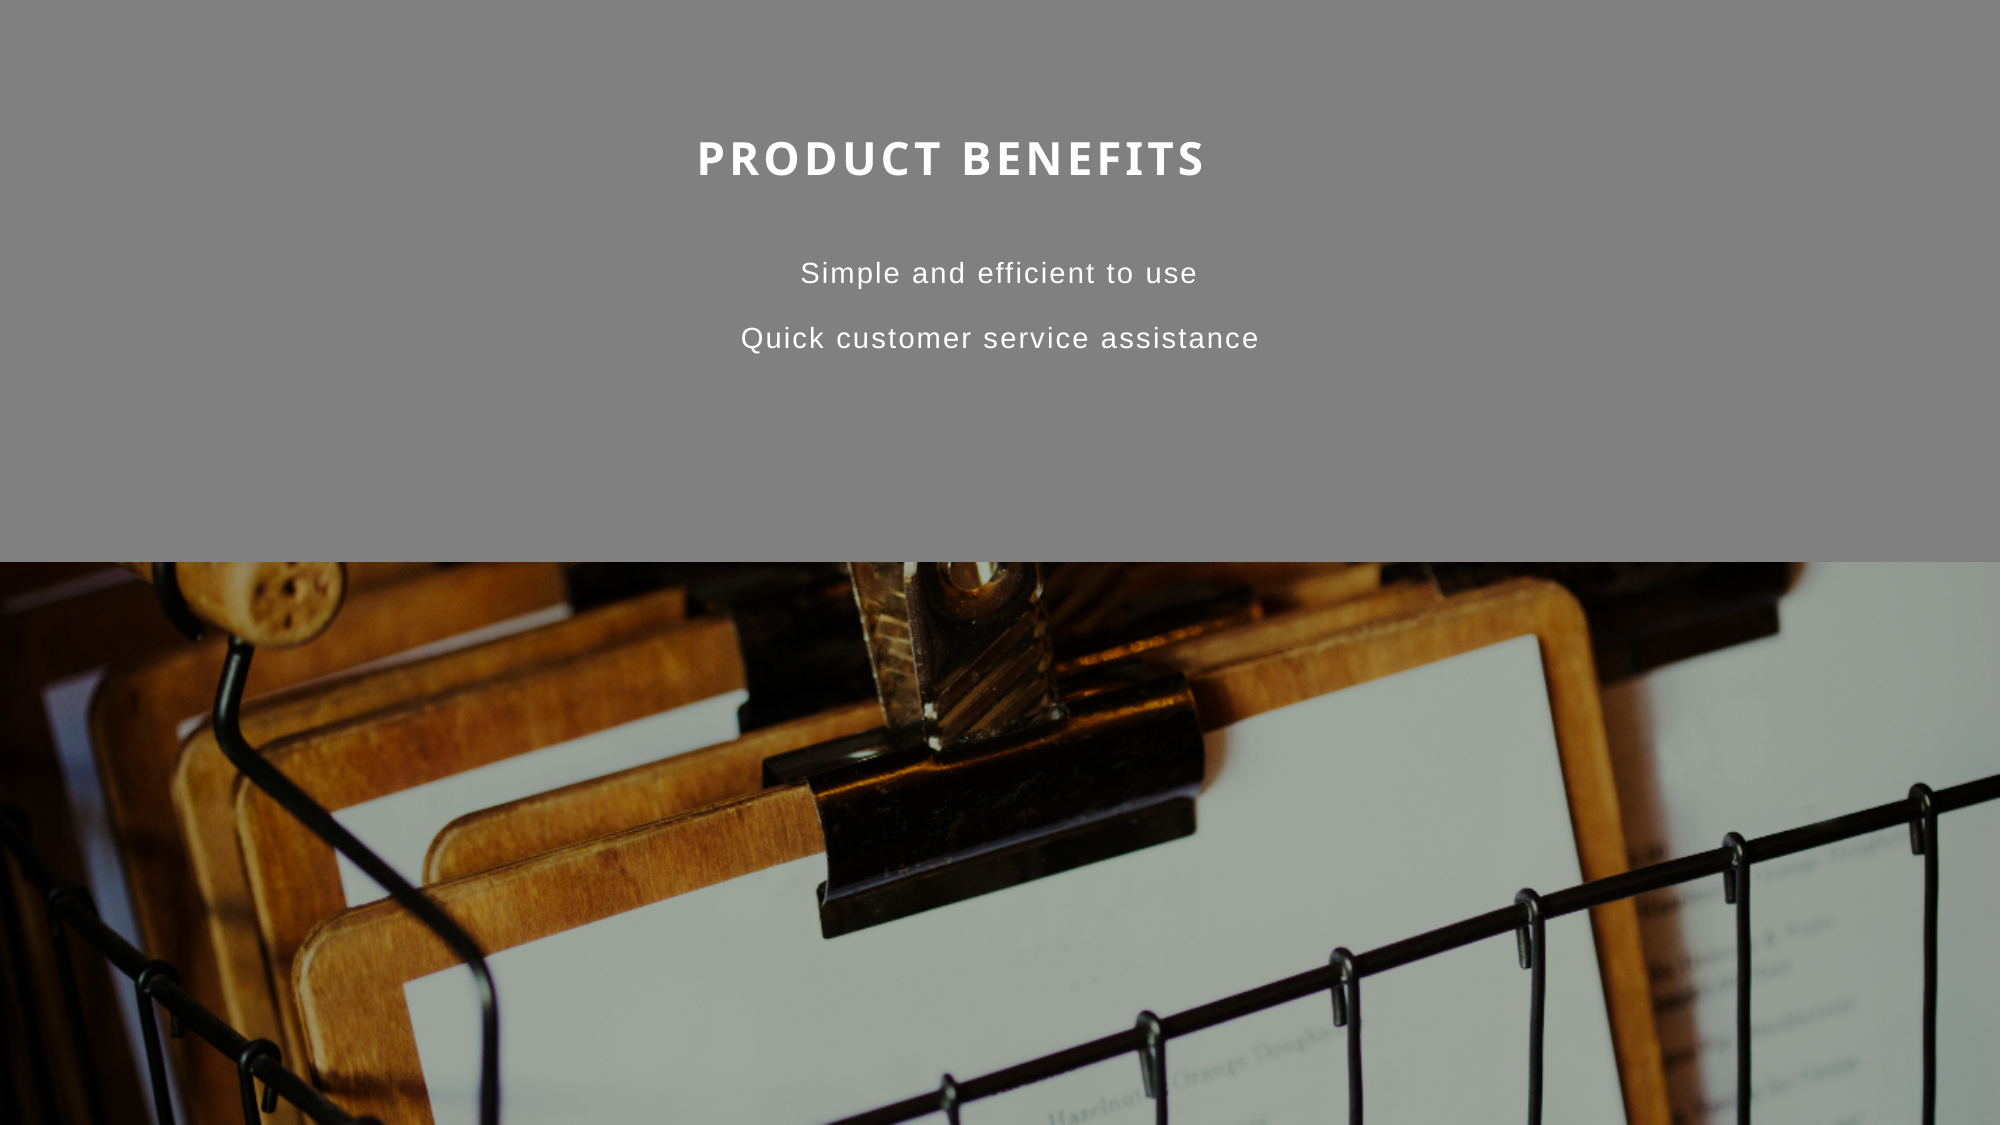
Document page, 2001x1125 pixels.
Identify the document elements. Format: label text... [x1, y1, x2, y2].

subtitle Simple and efficient to use​ Quick customer service assistance [137, 238, 1863, 488]
picture [0, 562, 2000, 1125]
title Product benefits [632, 119, 1268, 203]
